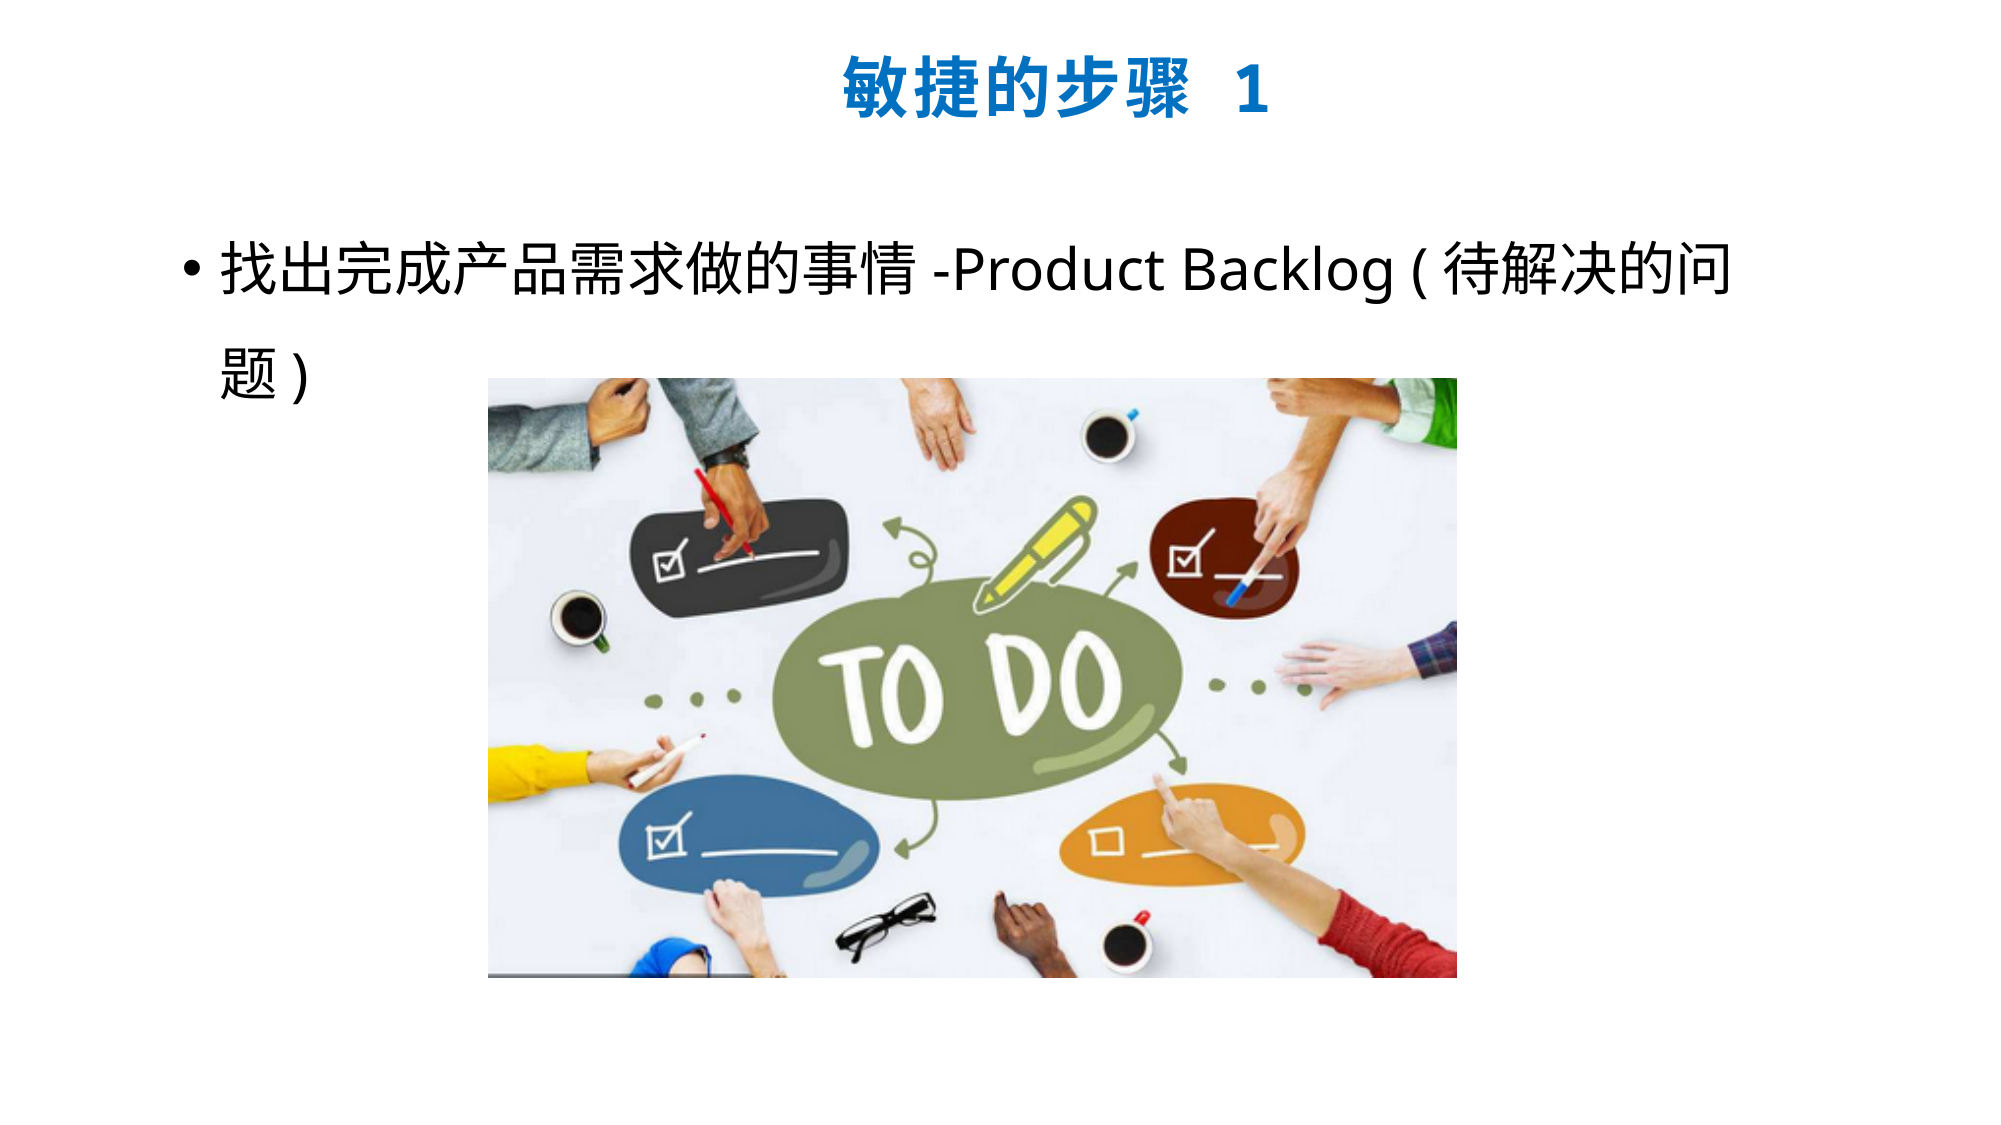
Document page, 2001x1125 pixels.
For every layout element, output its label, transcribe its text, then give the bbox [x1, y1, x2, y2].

picture [487, 378, 1457, 978]
list 找出完成产品需求做的事情-Product Backlog (待解决的问题) [91, 190, 1817, 1088]
title 敏捷的步骤 1 [702, 47, 1413, 173]
